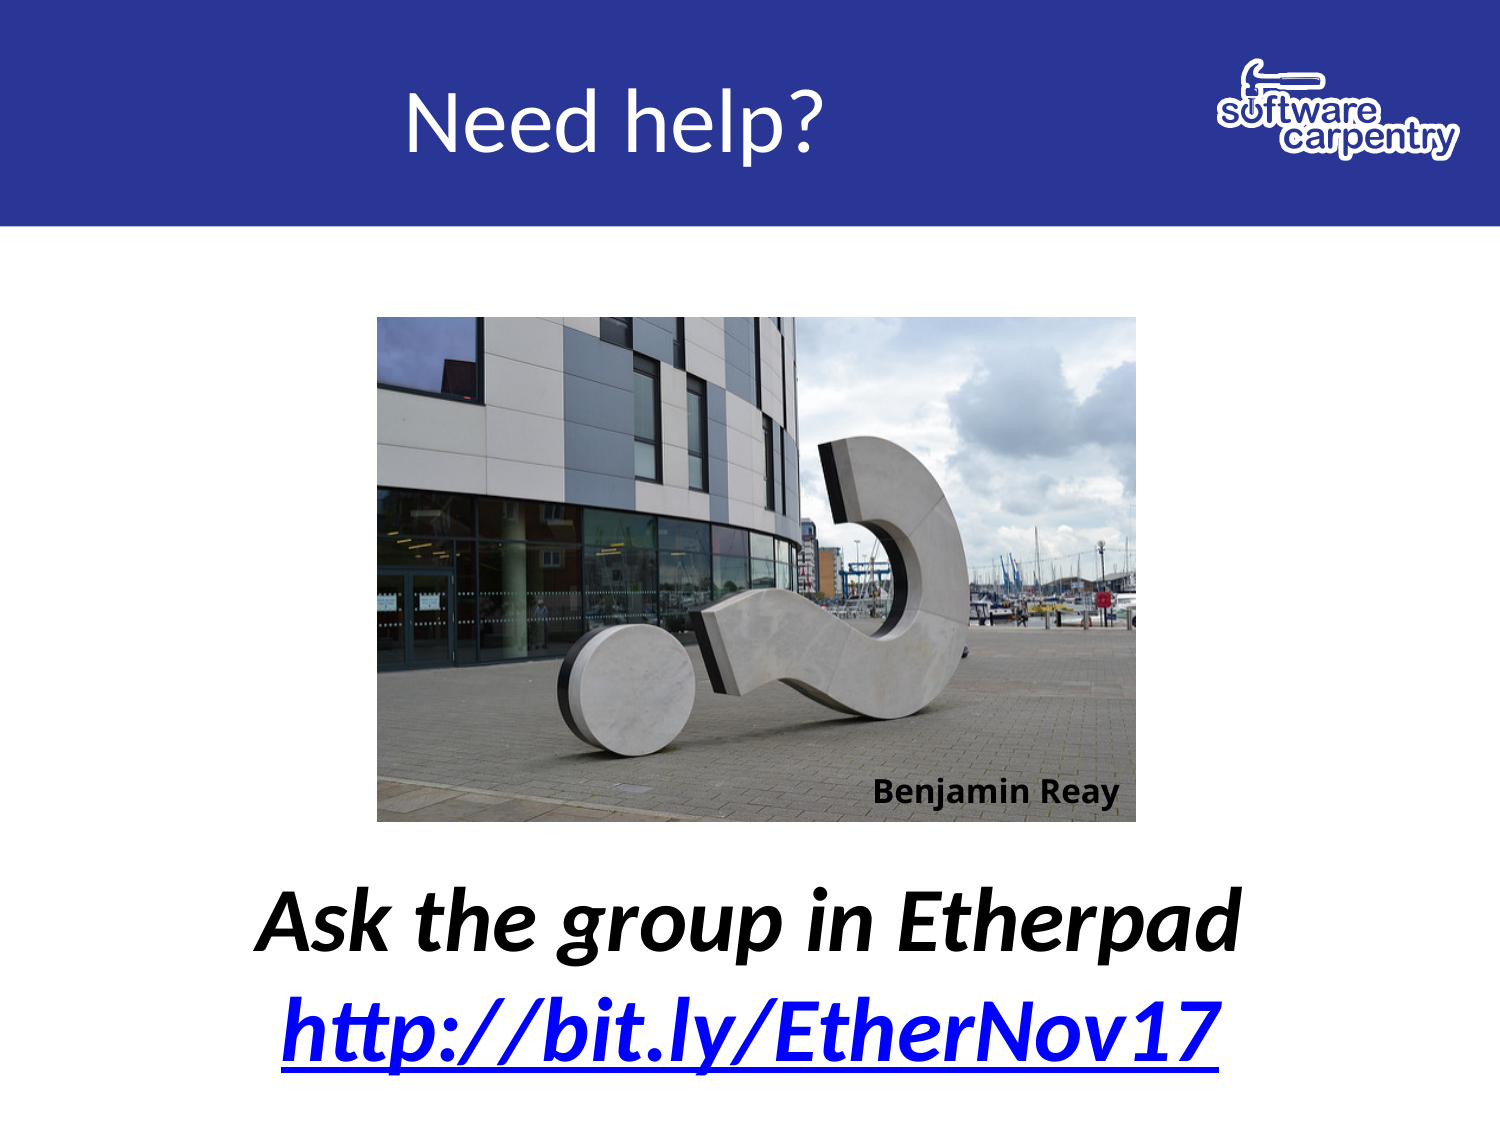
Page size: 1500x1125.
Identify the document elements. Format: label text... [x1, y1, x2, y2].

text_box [377, 316, 1137, 822]
text_box Ask the group in Etherpad http://bit.ly/EtherNov17 [0, 851, 1500, 1089]
title Need help? [51, 21, 1182, 210]
picture [1216, 57, 1461, 161]
